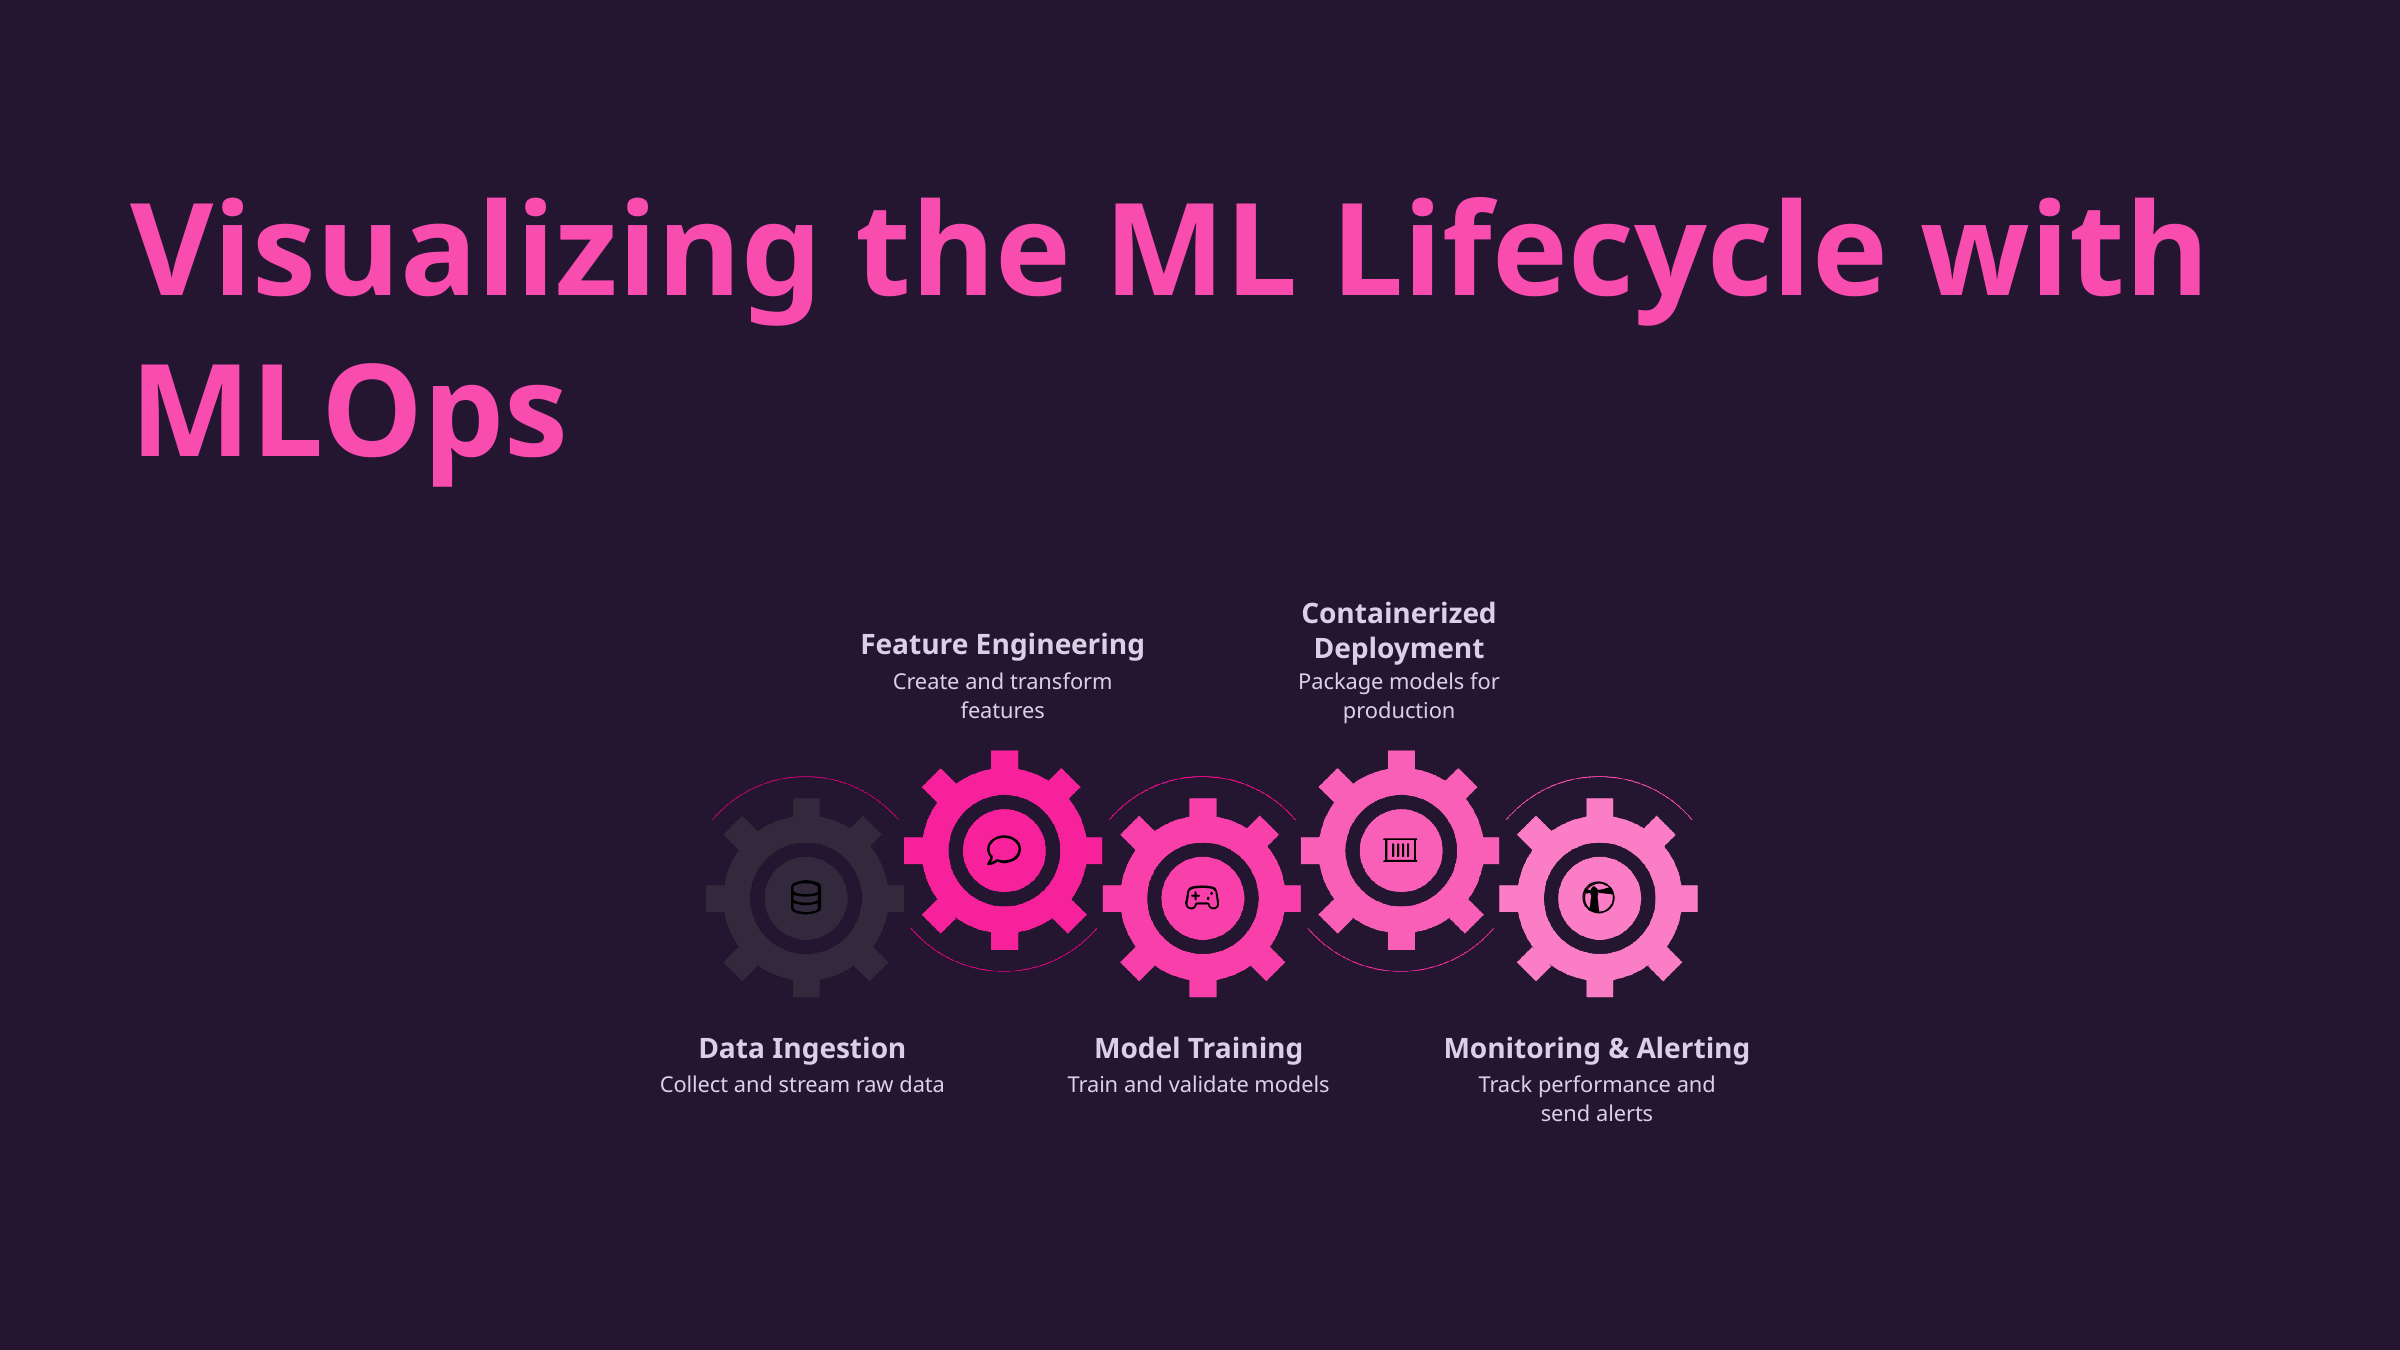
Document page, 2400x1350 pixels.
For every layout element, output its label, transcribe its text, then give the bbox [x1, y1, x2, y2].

picture [642, 556, 1758, 1190]
text_box Visualizing the ML Lifecycle with MLOps [130, 160, 2270, 482]
